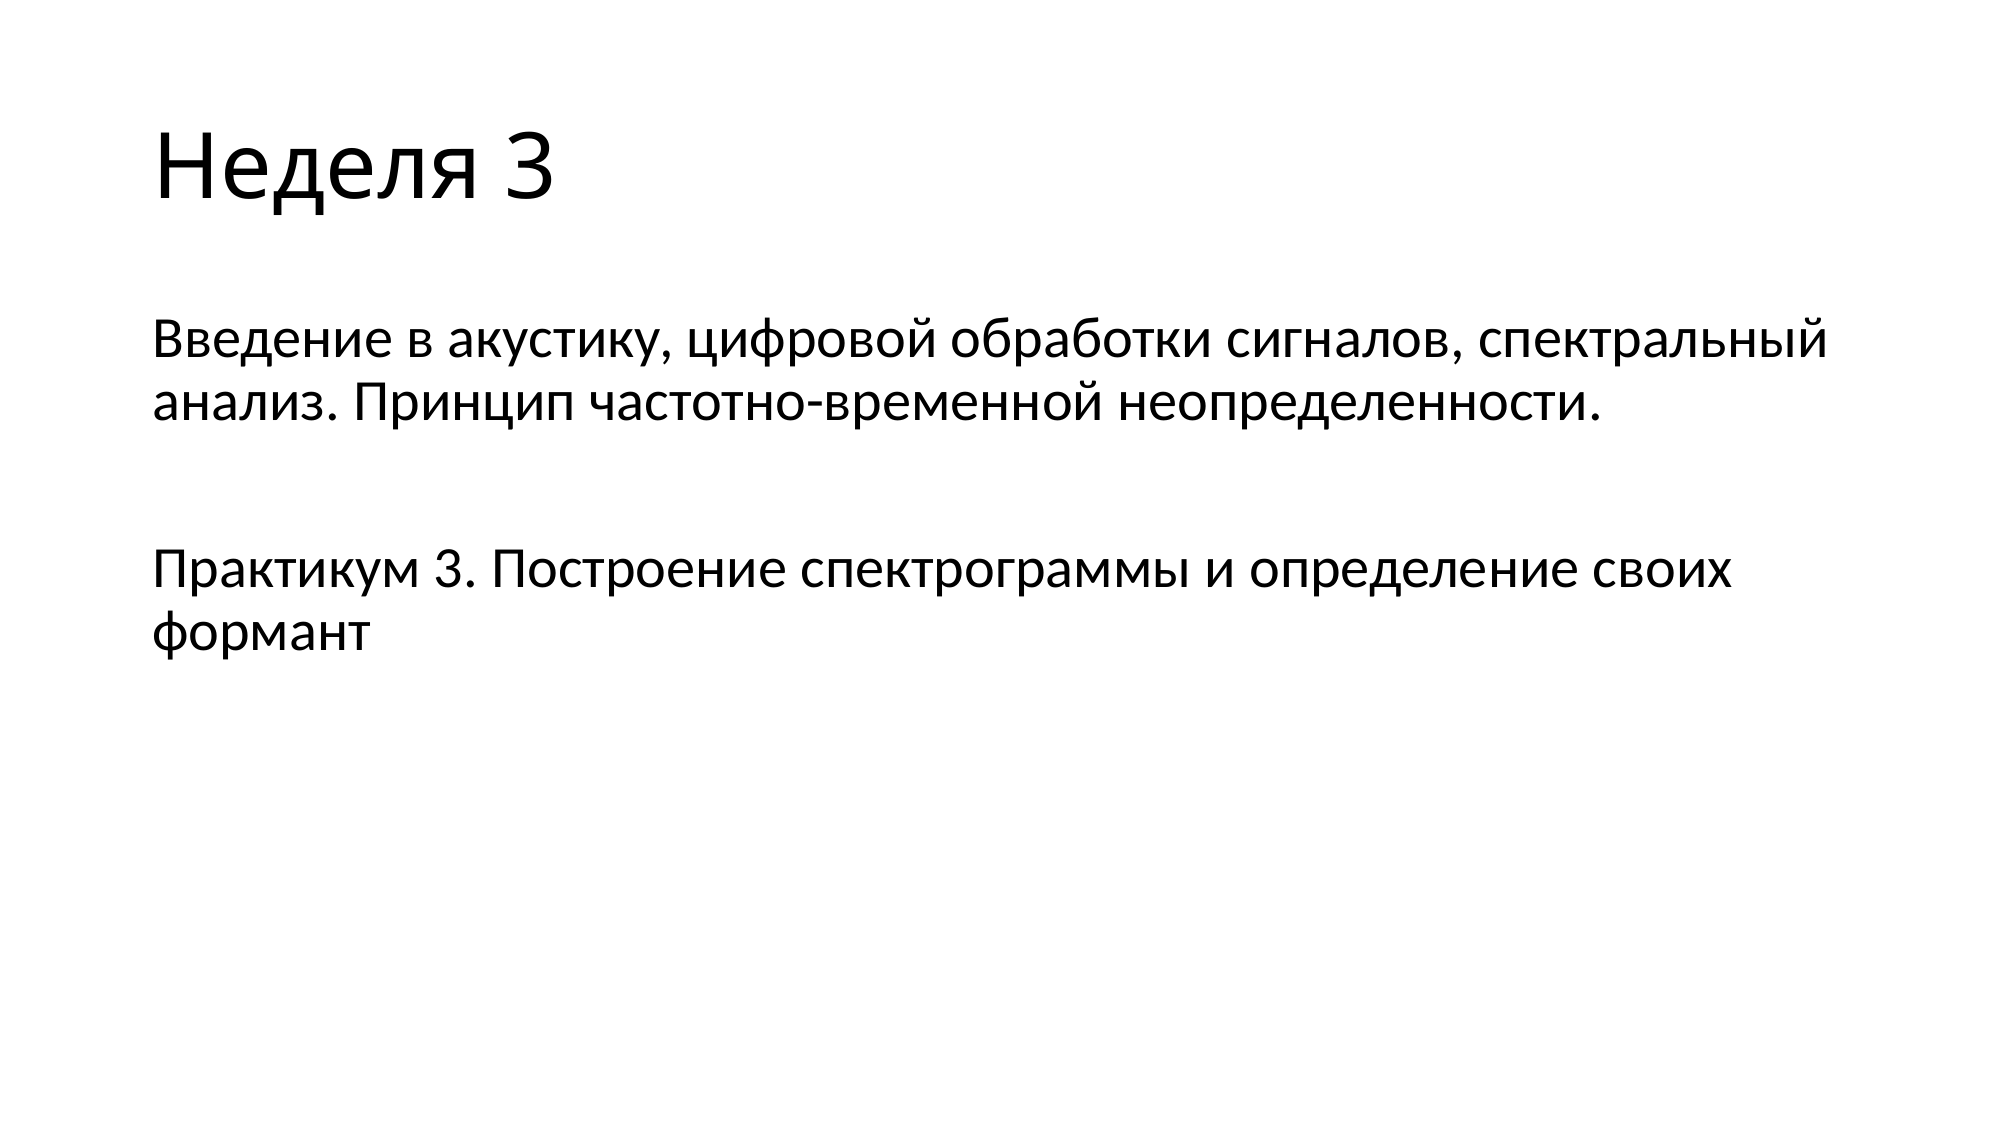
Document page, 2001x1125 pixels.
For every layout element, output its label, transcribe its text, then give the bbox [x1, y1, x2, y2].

list Введение в акустику, цифровой обработки сигналов, спектральный анализ. Принцип частотно-временной неопределенности. Практикум 3. Построение спектрограммы и определение своих формант [137, 299, 1863, 1014]
title Неделя 3 [137, 59, 1863, 278]
